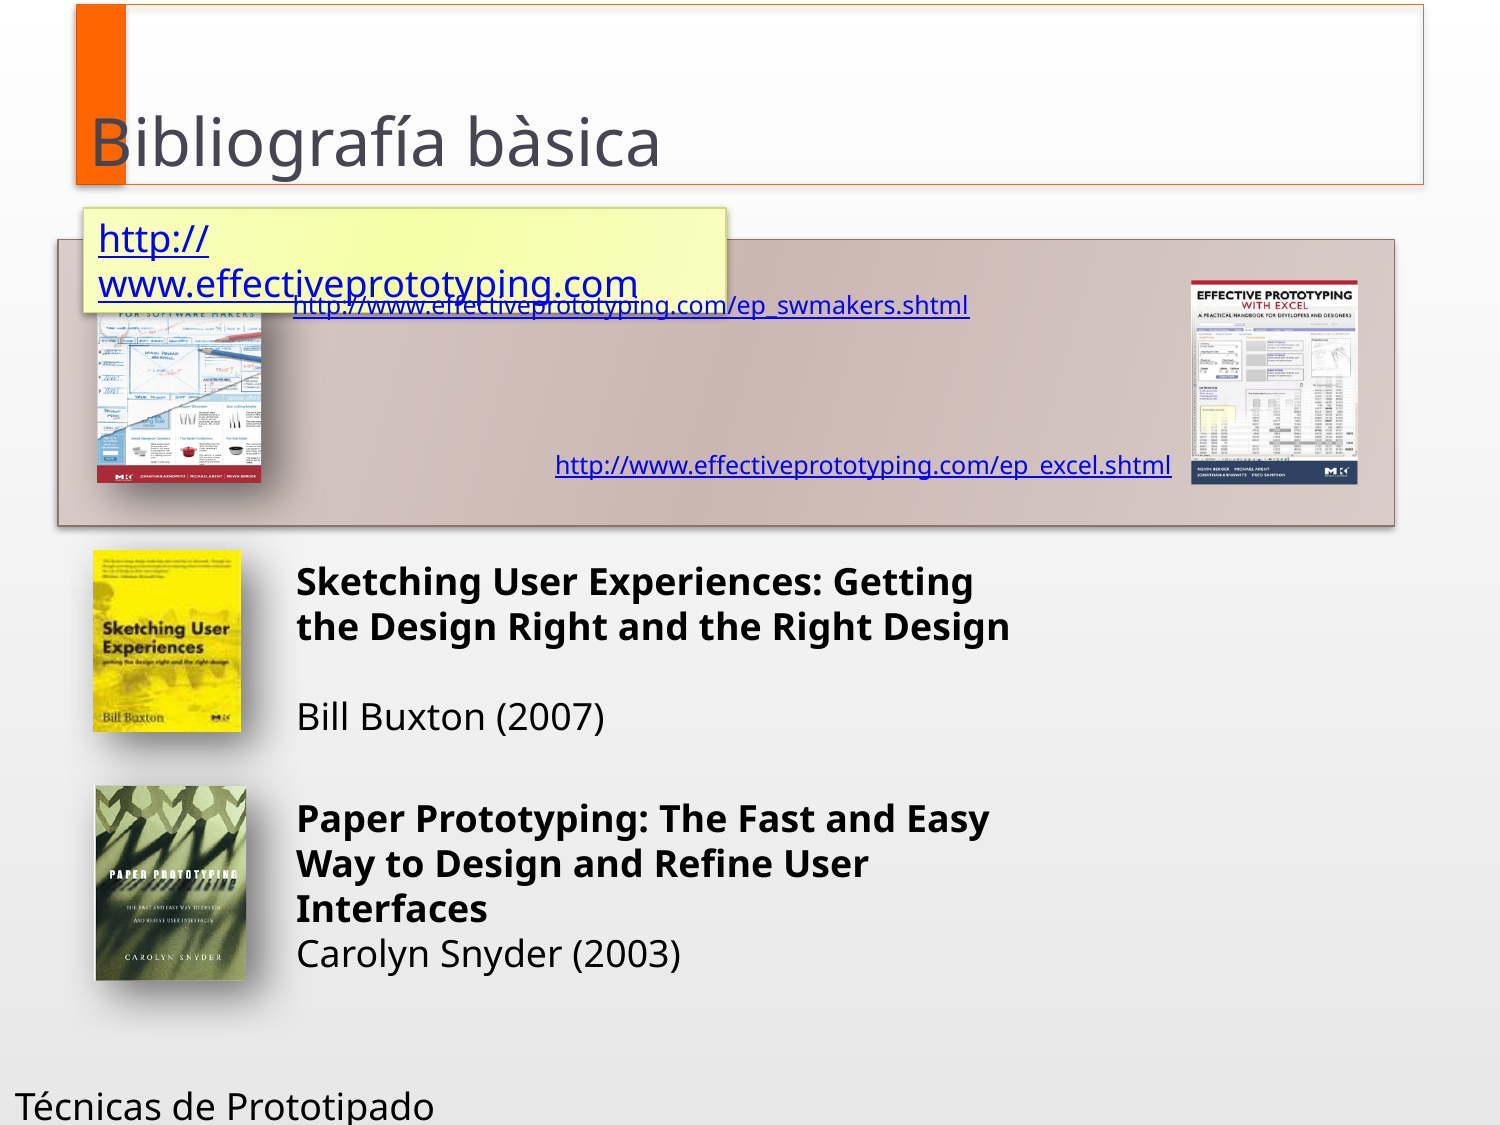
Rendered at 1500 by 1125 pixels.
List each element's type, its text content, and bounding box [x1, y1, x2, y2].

text_box [276, 239, 1395, 527]
text_box http://www.effectiveprototyping.com/ep_swmakers.shtml [277, 282, 1028, 328]
title Bibliografía bàsica [75, 24, 1425, 188]
text_box http://www.effectiveprototyping.com [83, 207, 727, 313]
text_box [57, 239, 116, 527]
picture [1191, 280, 1358, 486]
text_box Paper Prototyping: The Fast and Easy Way to Design and Refine User Interfaces Carolyn Snyder (2003) [281, 787, 1032, 983]
picture [93, 550, 241, 733]
text_box Sketching User Experiences: Getting the Design Right and the Right Design Bill Buxton (2007) [281, 550, 1032, 746]
text_box http://www.effectiveprototyping.com/ep_excel.shtml [437, 441, 1185, 487]
footer Técnicas de Prototipado [0, 1075, 1317, 1125]
picture [96, 283, 262, 483]
picture [93, 784, 247, 981]
